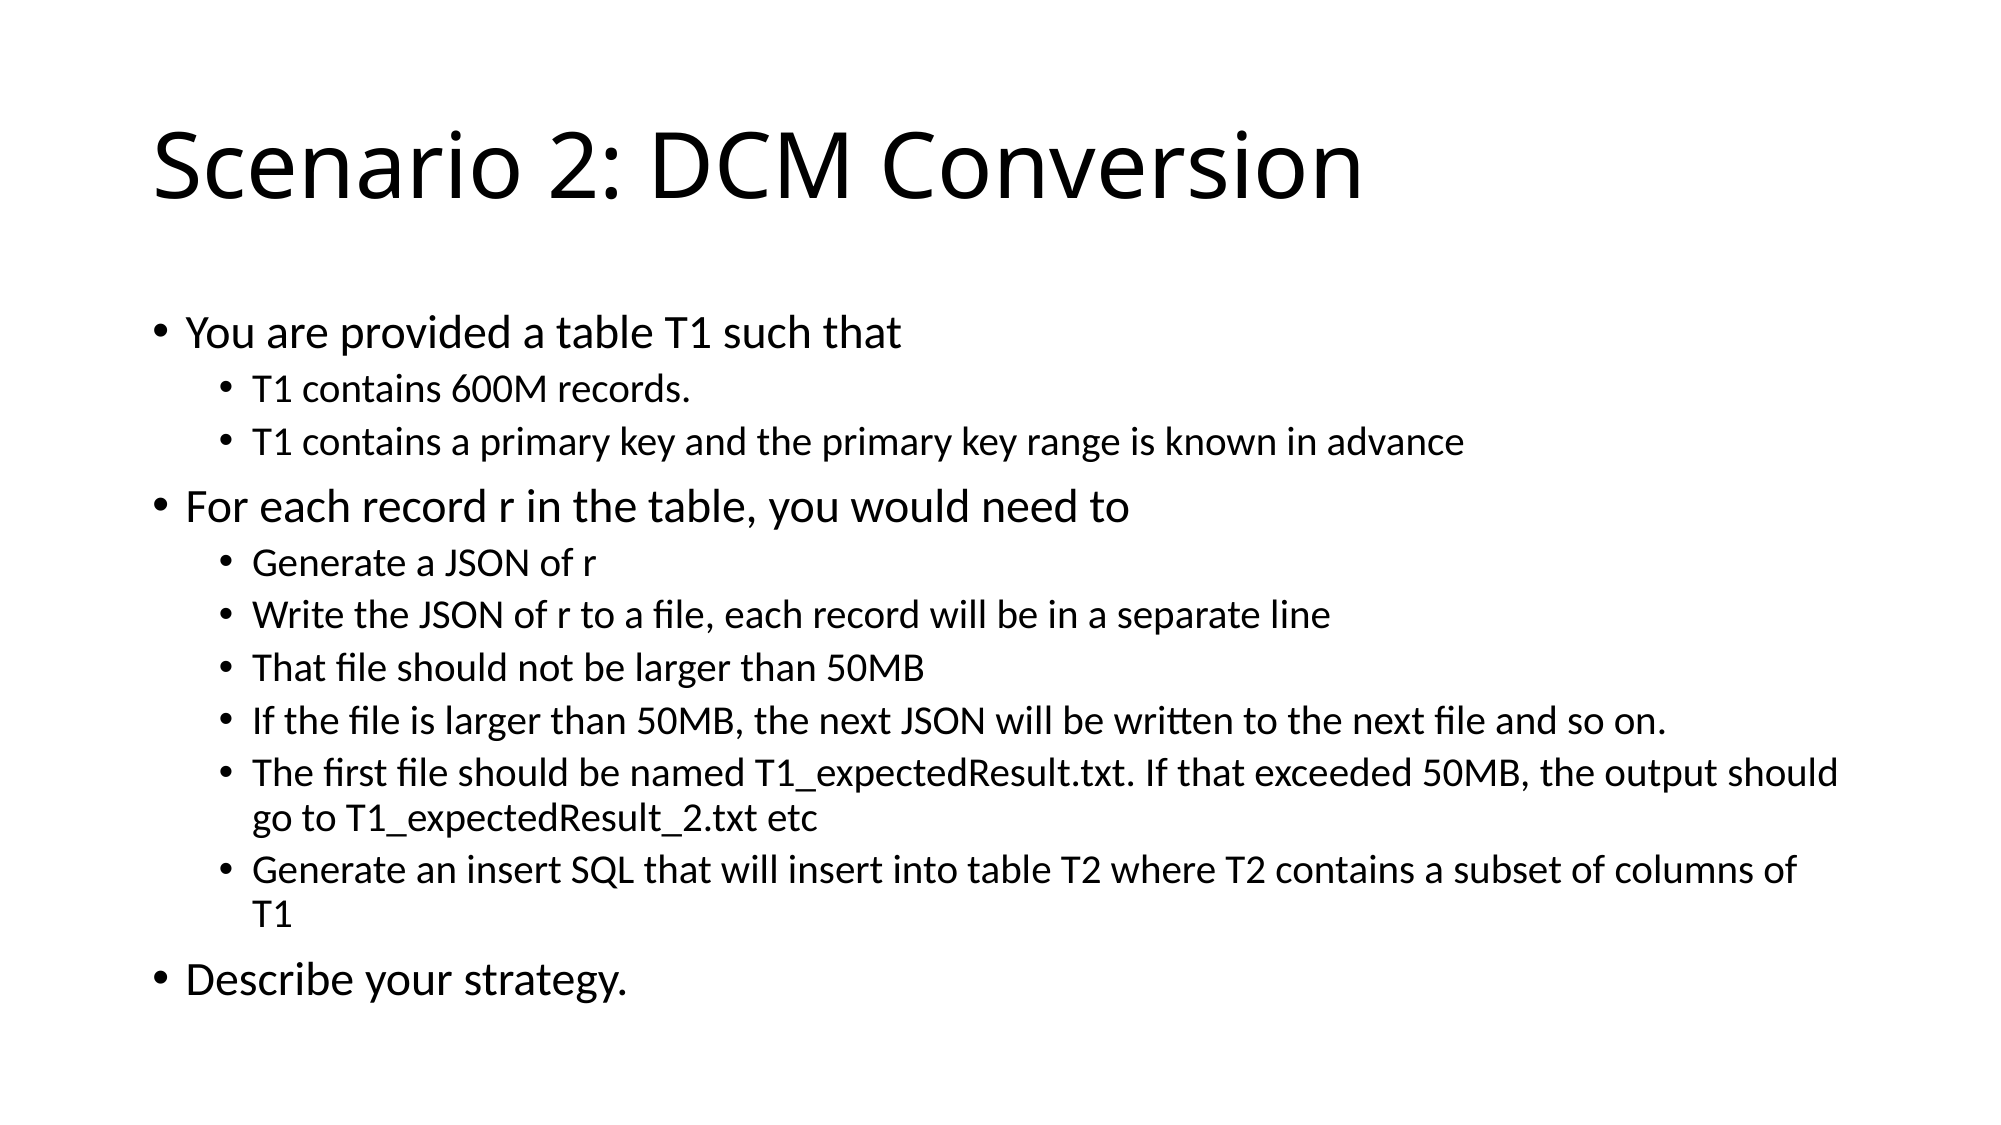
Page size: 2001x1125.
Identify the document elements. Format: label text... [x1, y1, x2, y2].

title Scenario 2: DCM Conversion [137, 59, 1863, 278]
list You are provided a table T1 such that T1 contains 600M records. T1 contains a primary key and the primary key range is known in advance For each record r in the table, you would need to Generate a JSON of r Write the JSON of r to a file, each record will be in a separate line That file should not be larger than 50MB If the file is larger than 50MB, the next JSON will be written to the next file and so on. The first file should be named T1_expectedResult.txt. If that exceeded 50MB, the output should go to T1_expectedResult_2.txt etc Generate an insert SQL that will insert into table T2 where T2 contains a subset of columns of T1 Describe your strategy. [137, 299, 1863, 1014]
